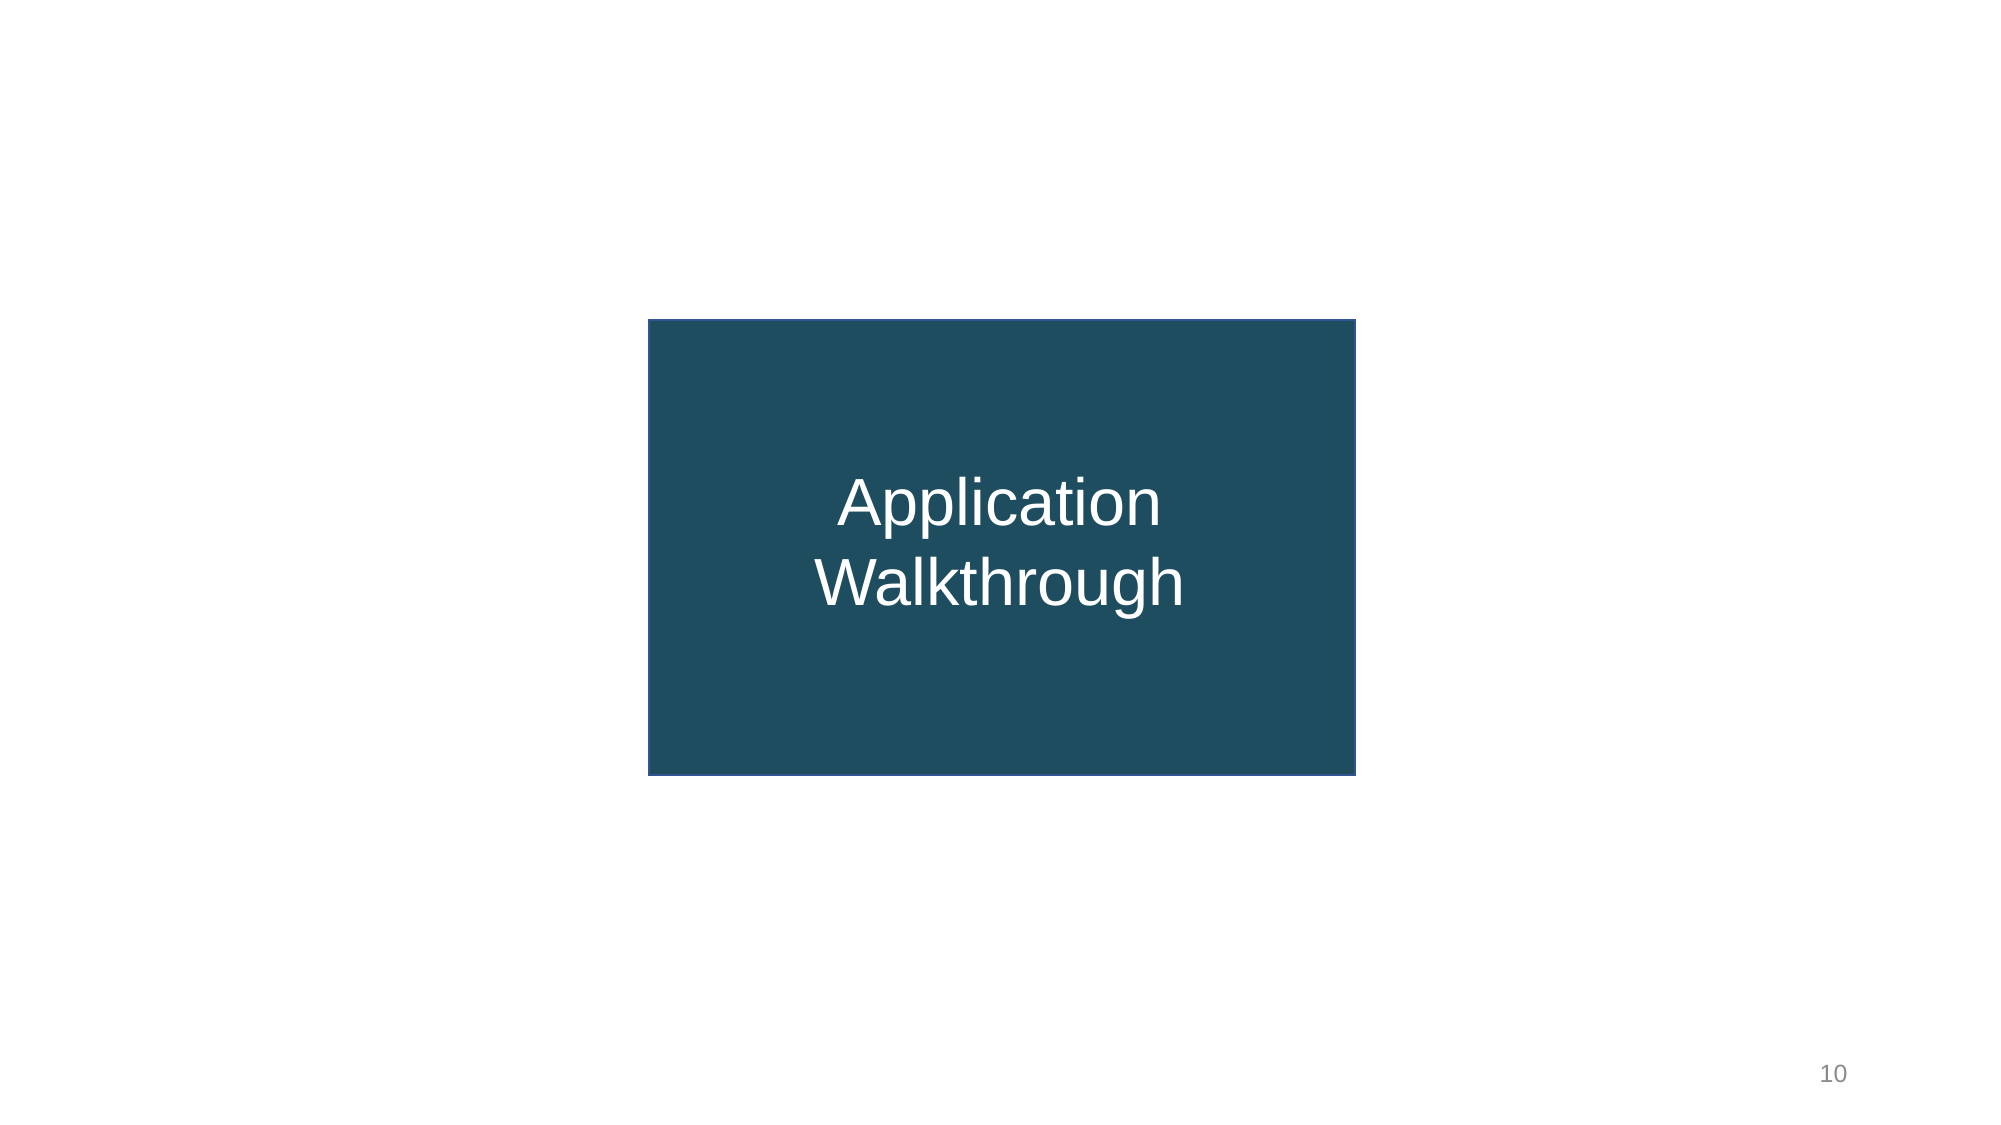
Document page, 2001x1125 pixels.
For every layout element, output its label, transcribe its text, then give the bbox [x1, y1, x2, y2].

text_box Application Walkthrough [685, 451, 1315, 627]
text_box [648, 319, 1356, 776]
slide_number 10 [1412, 1042, 1863, 1103]
